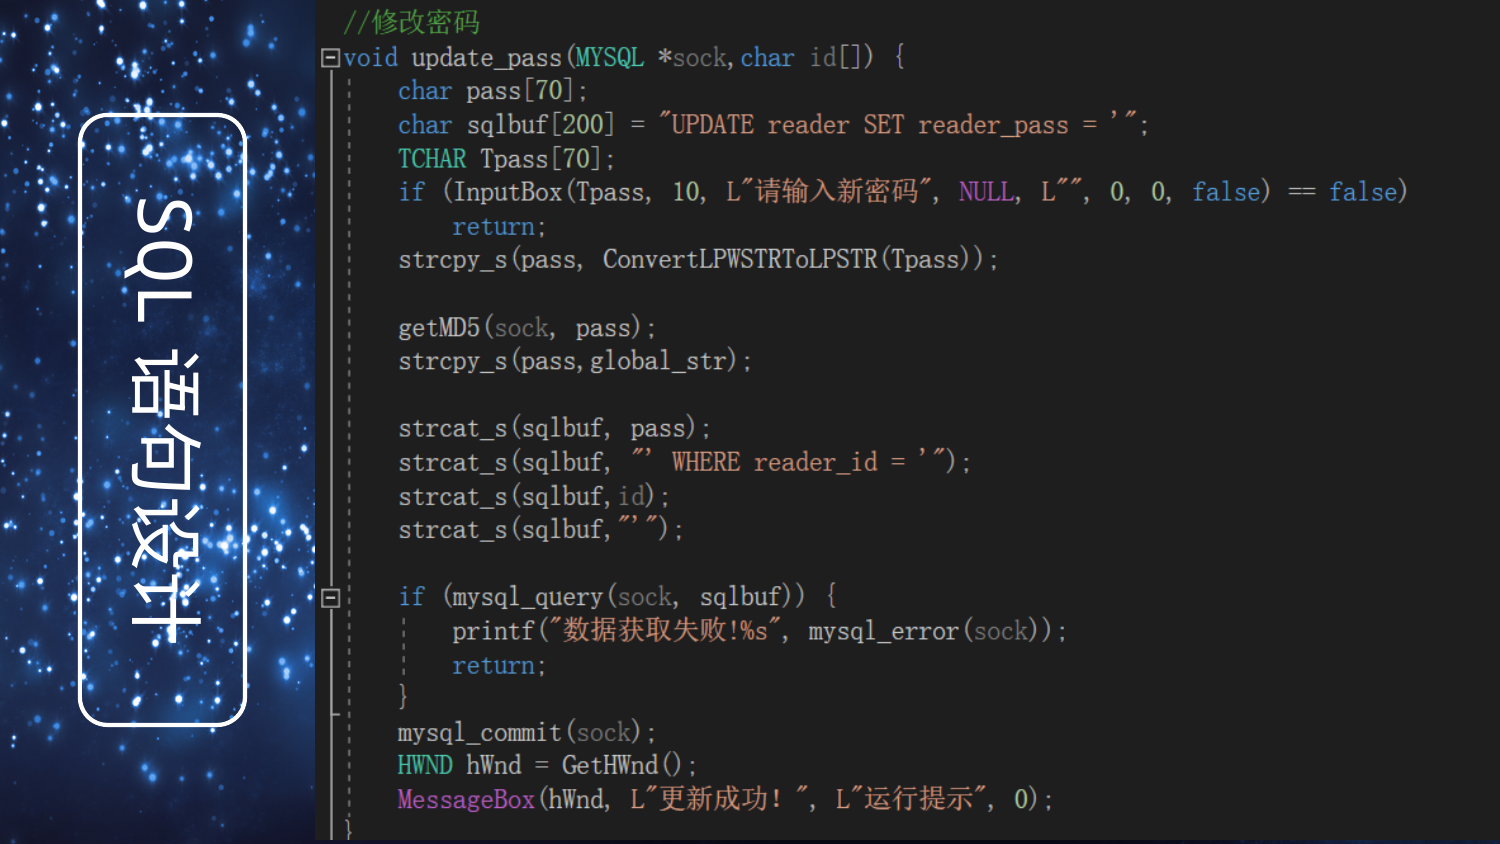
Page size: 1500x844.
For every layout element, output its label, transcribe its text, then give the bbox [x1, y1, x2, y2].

picture [0, 0, 1500, 844]
text_box SQL语句设计 [77, 112, 248, 728]
